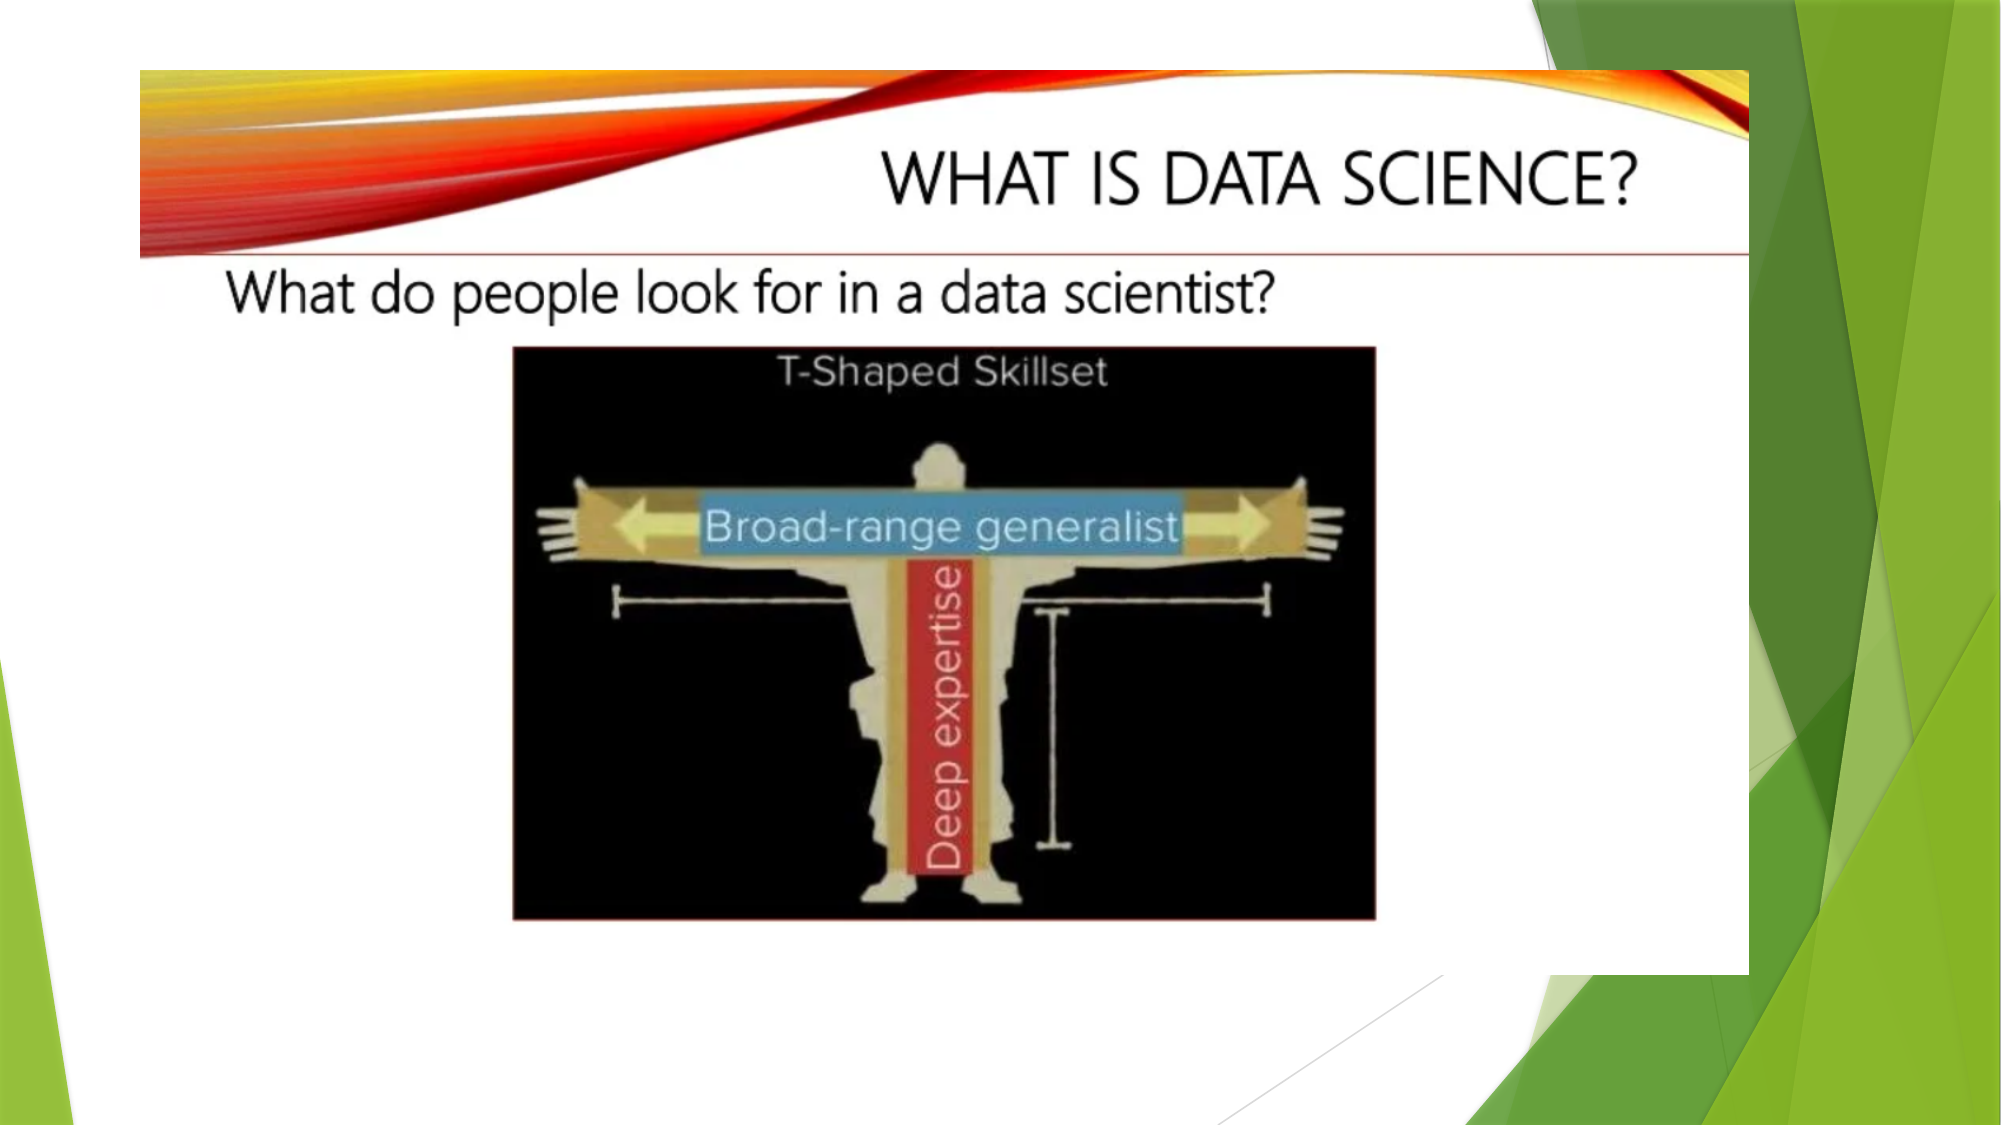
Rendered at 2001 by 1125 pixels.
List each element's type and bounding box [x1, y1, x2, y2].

list [140, 70, 1749, 976]
